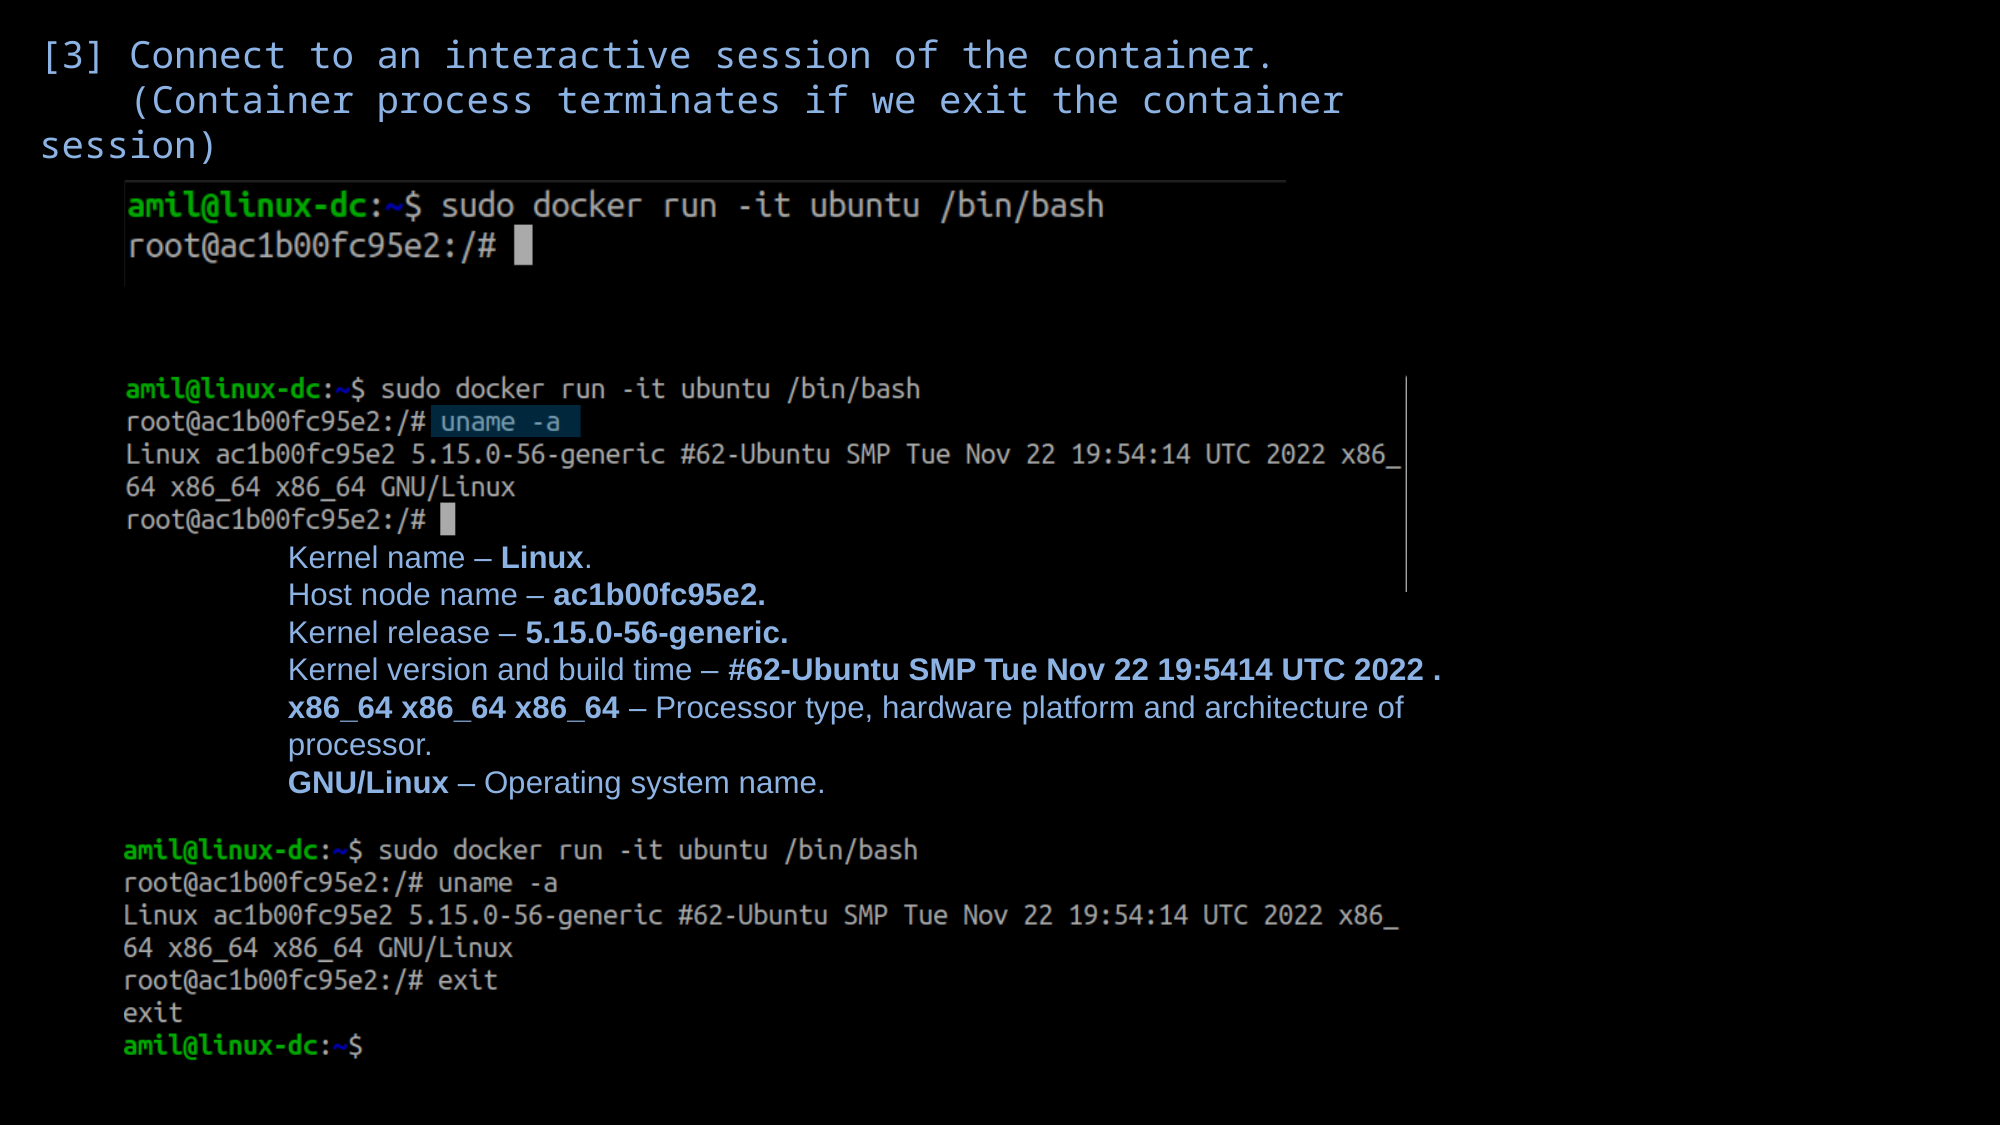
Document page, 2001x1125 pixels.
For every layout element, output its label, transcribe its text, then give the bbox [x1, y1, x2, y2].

picture [123, 180, 1287, 287]
text_box [3] Connect to an interactive session of the container. (Container process terminates if we exit the container session) [24, 23, 1489, 174]
text_box Kernel name – Linux. Host node name – ac1b00fc95e2. Kernel release – 5.15.0-56-generic. Kernel version and build time – #62-Ubuntu SMP Tue Nov 22 19:5414 UTC 2022 . x86_64 x86_64 x86_64 – Processor type, hardware platform and architecture of processor. GNU/Linux – Operating system name. [287, 537, 1447, 839]
picture [123, 832, 1402, 1096]
picture [123, 372, 1408, 592]
